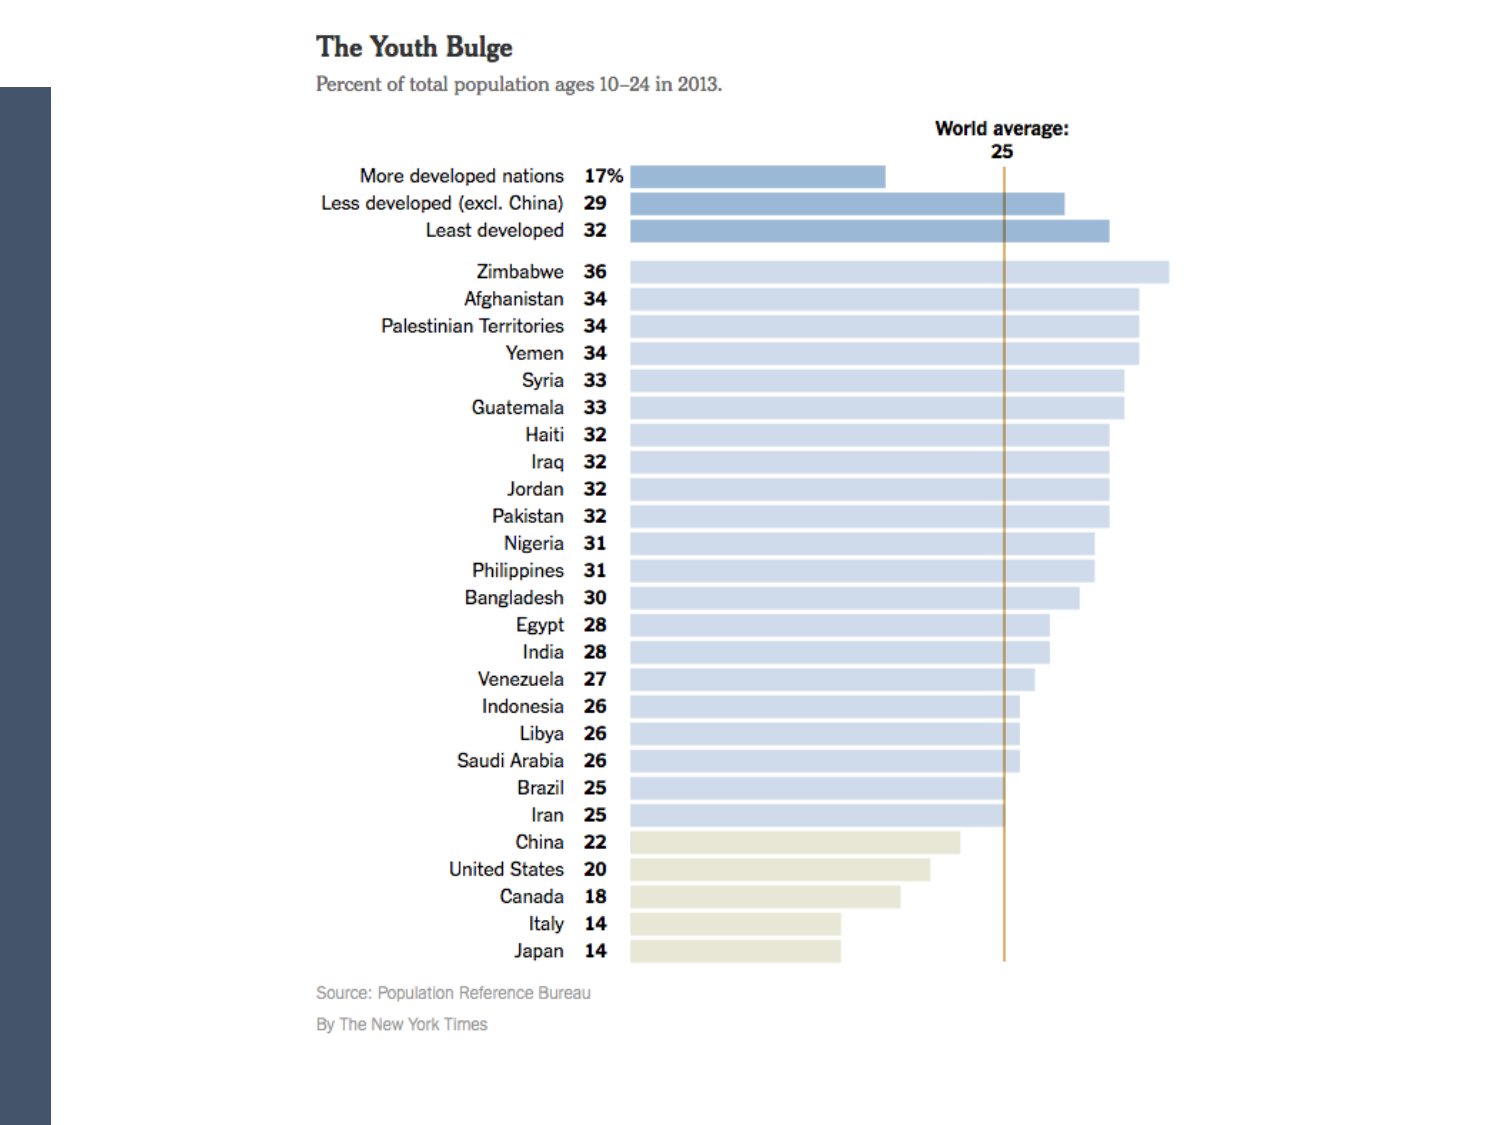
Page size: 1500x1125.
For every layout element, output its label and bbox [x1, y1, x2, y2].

list [274, 24, 1201, 1052]
